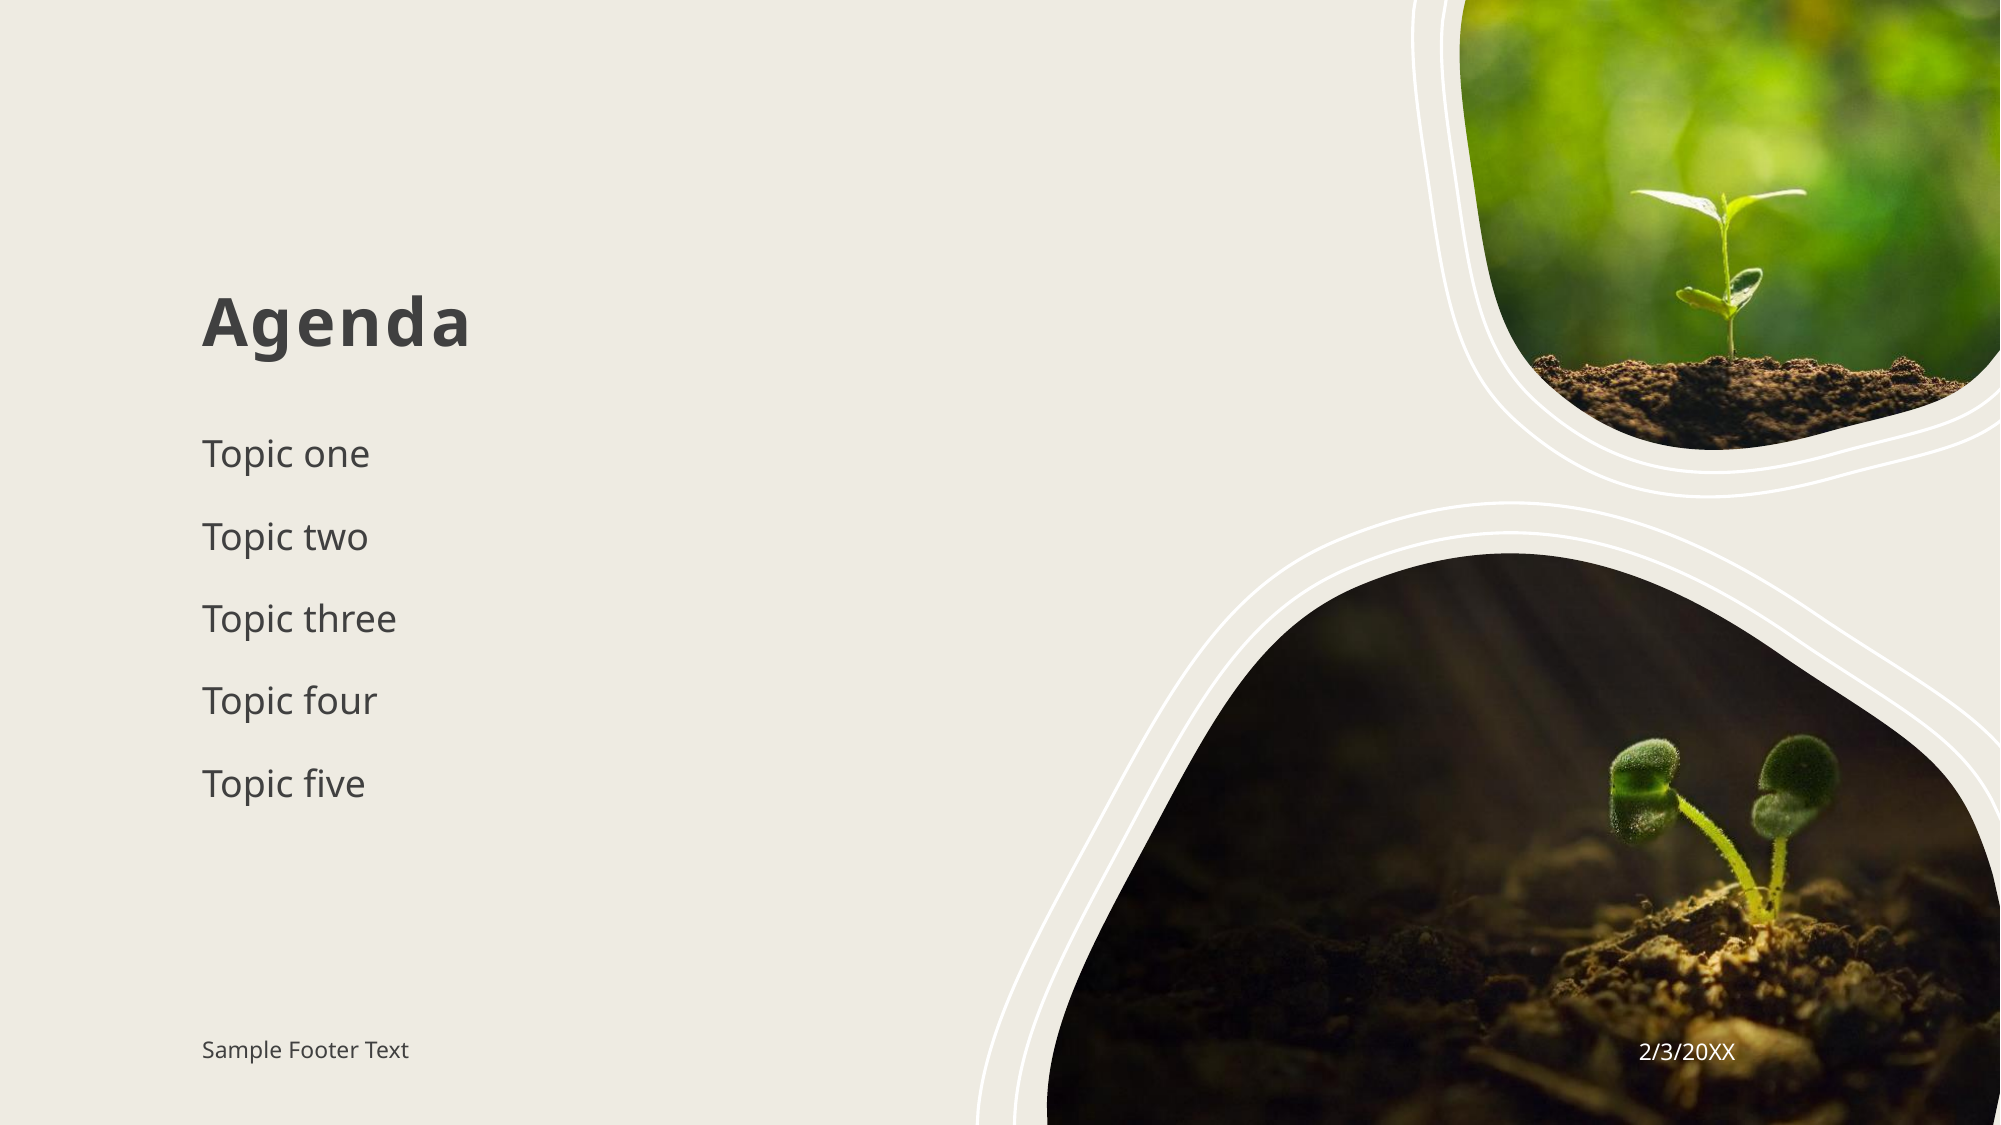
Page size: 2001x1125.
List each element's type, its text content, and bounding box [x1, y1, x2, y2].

picture [1046, 553, 2000, 1125]
picture [1459, 0, 2000, 451]
title Agenda [184, 72, 1355, 375]
list Topic one Topic two Topic three Topic four Topic five [184, 394, 1084, 979]
footer Sample Footer Text [184, 1012, 1035, 1088]
